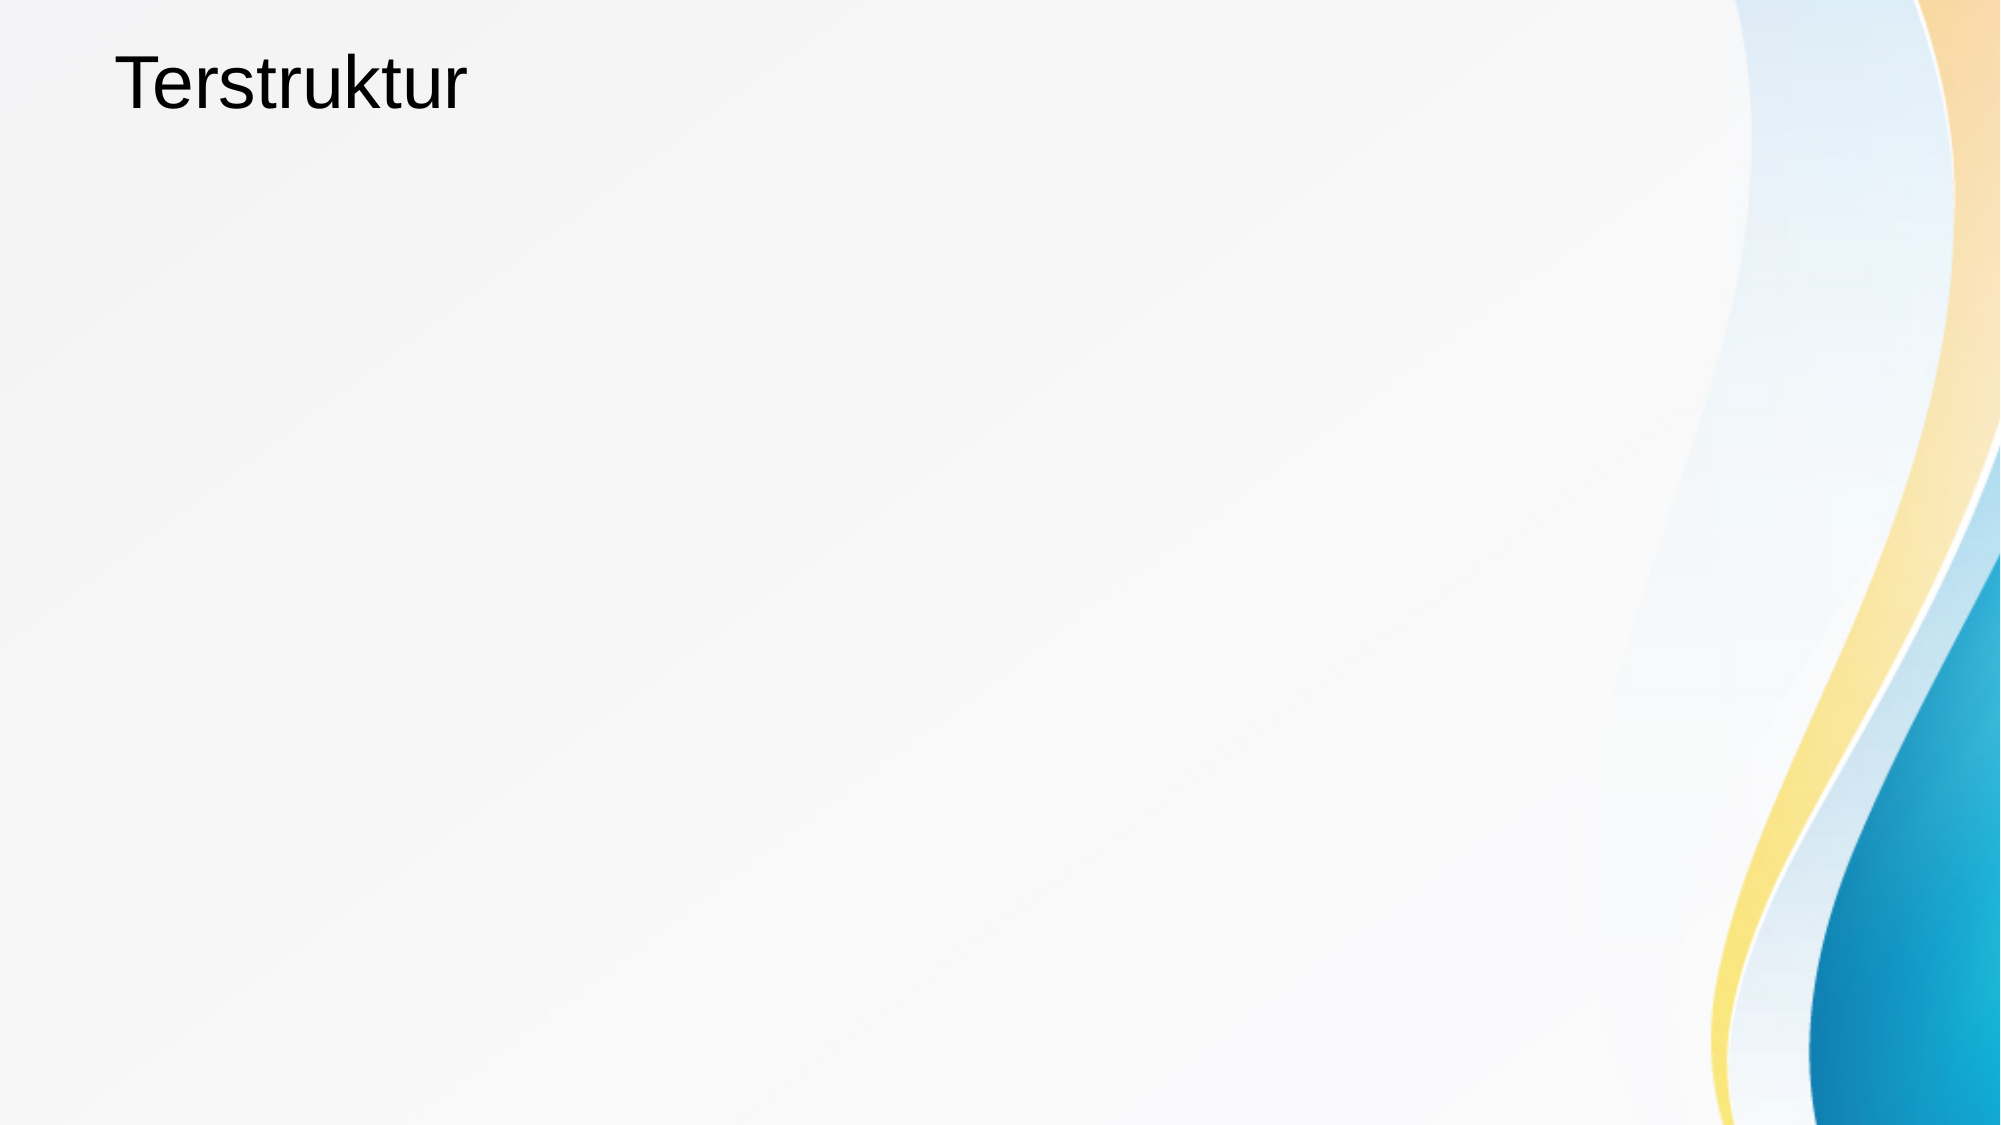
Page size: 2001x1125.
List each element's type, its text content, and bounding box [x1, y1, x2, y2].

title Terstruktur [99, 30, 1901, 127]
picture [0, 0, 2001, 1125]
